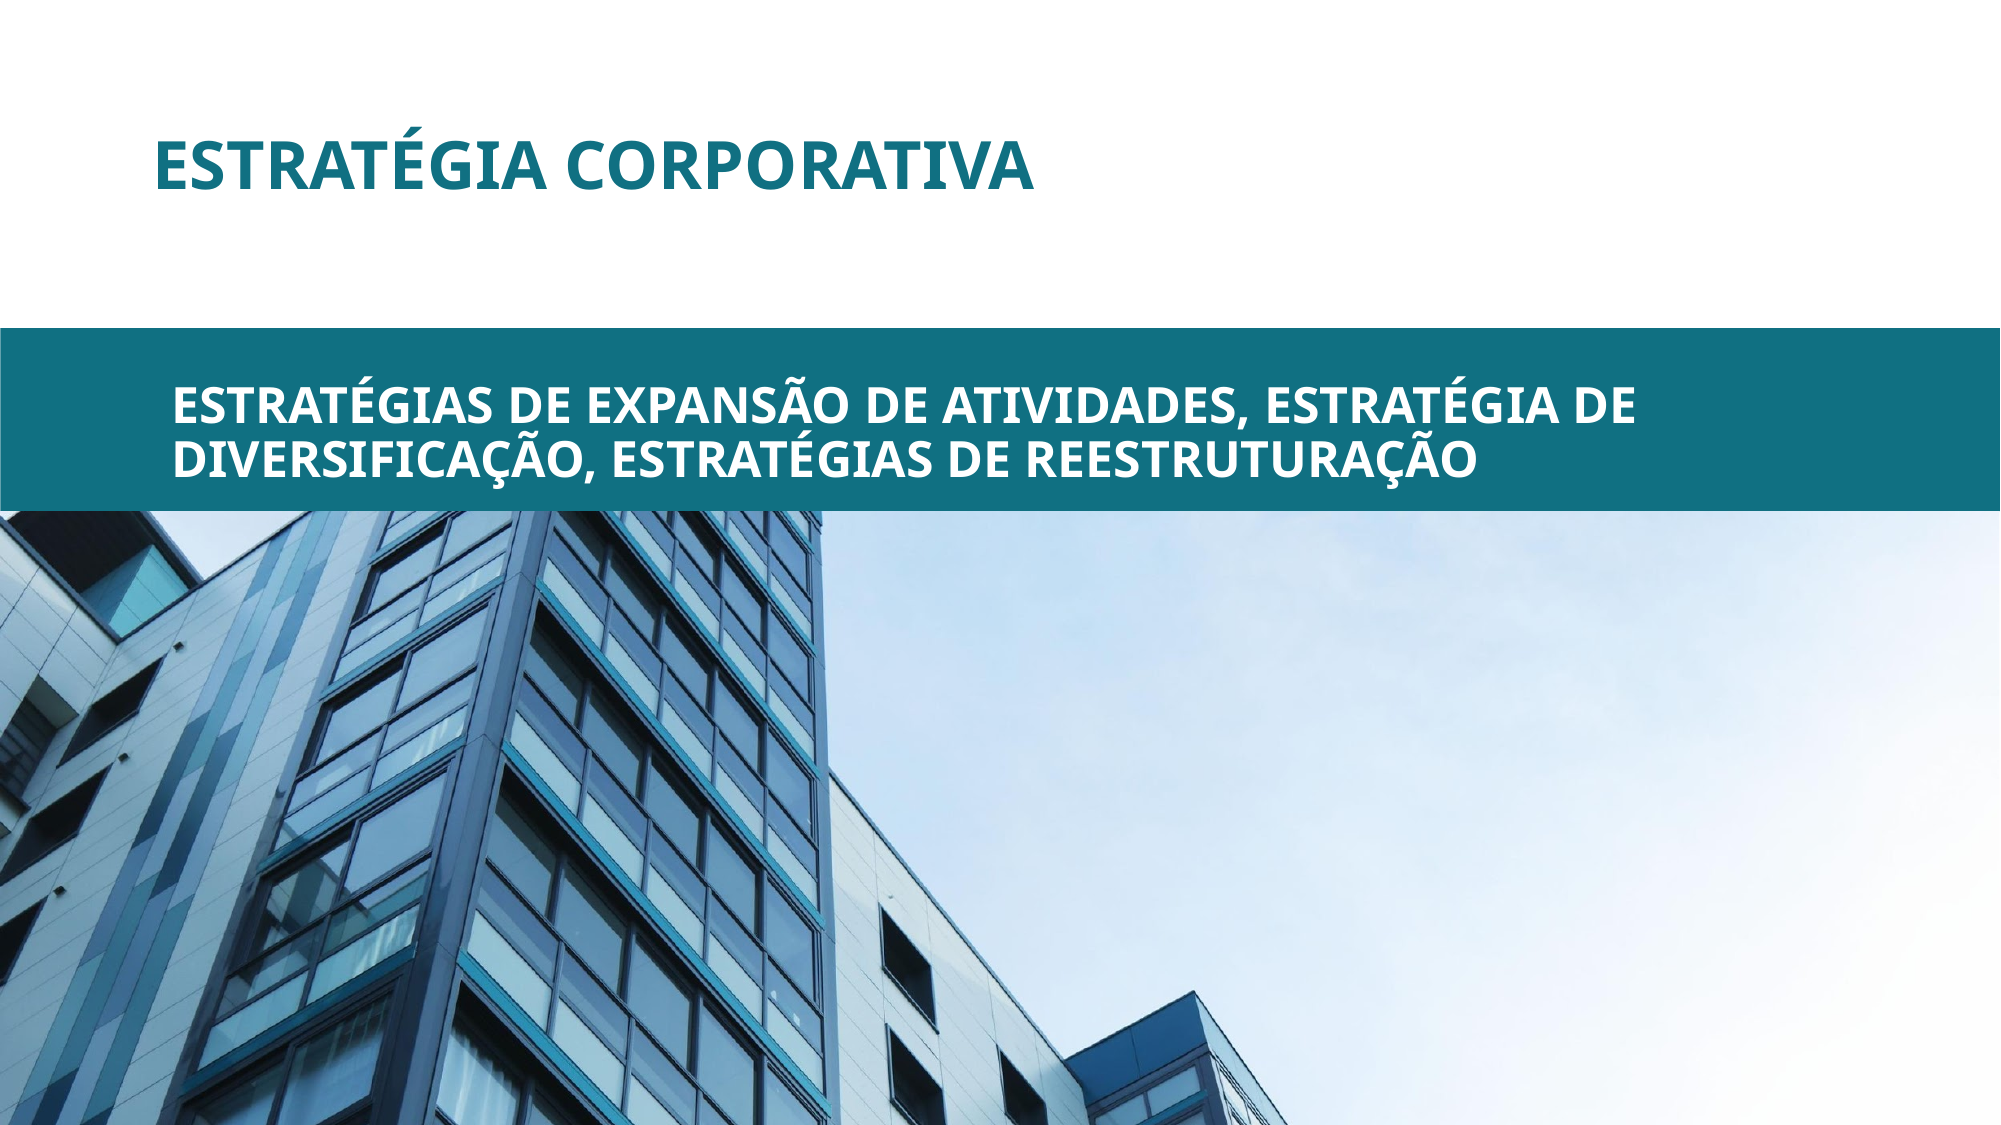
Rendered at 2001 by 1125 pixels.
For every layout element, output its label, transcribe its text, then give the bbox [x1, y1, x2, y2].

text_box ESTRATÉGIA CORPORATIVA [137, 59, 1863, 278]
picture [0, 510, 2000, 1125]
text_box ESTRATÉGIAS DE EXPANSÃO DE ATIVIDADES, ESTRATÉGIA DE DIVERSIFICAÇÃO, ESTRATÉGIAS DE REESTRUTURAÇÃO [156, 325, 1882, 508]
